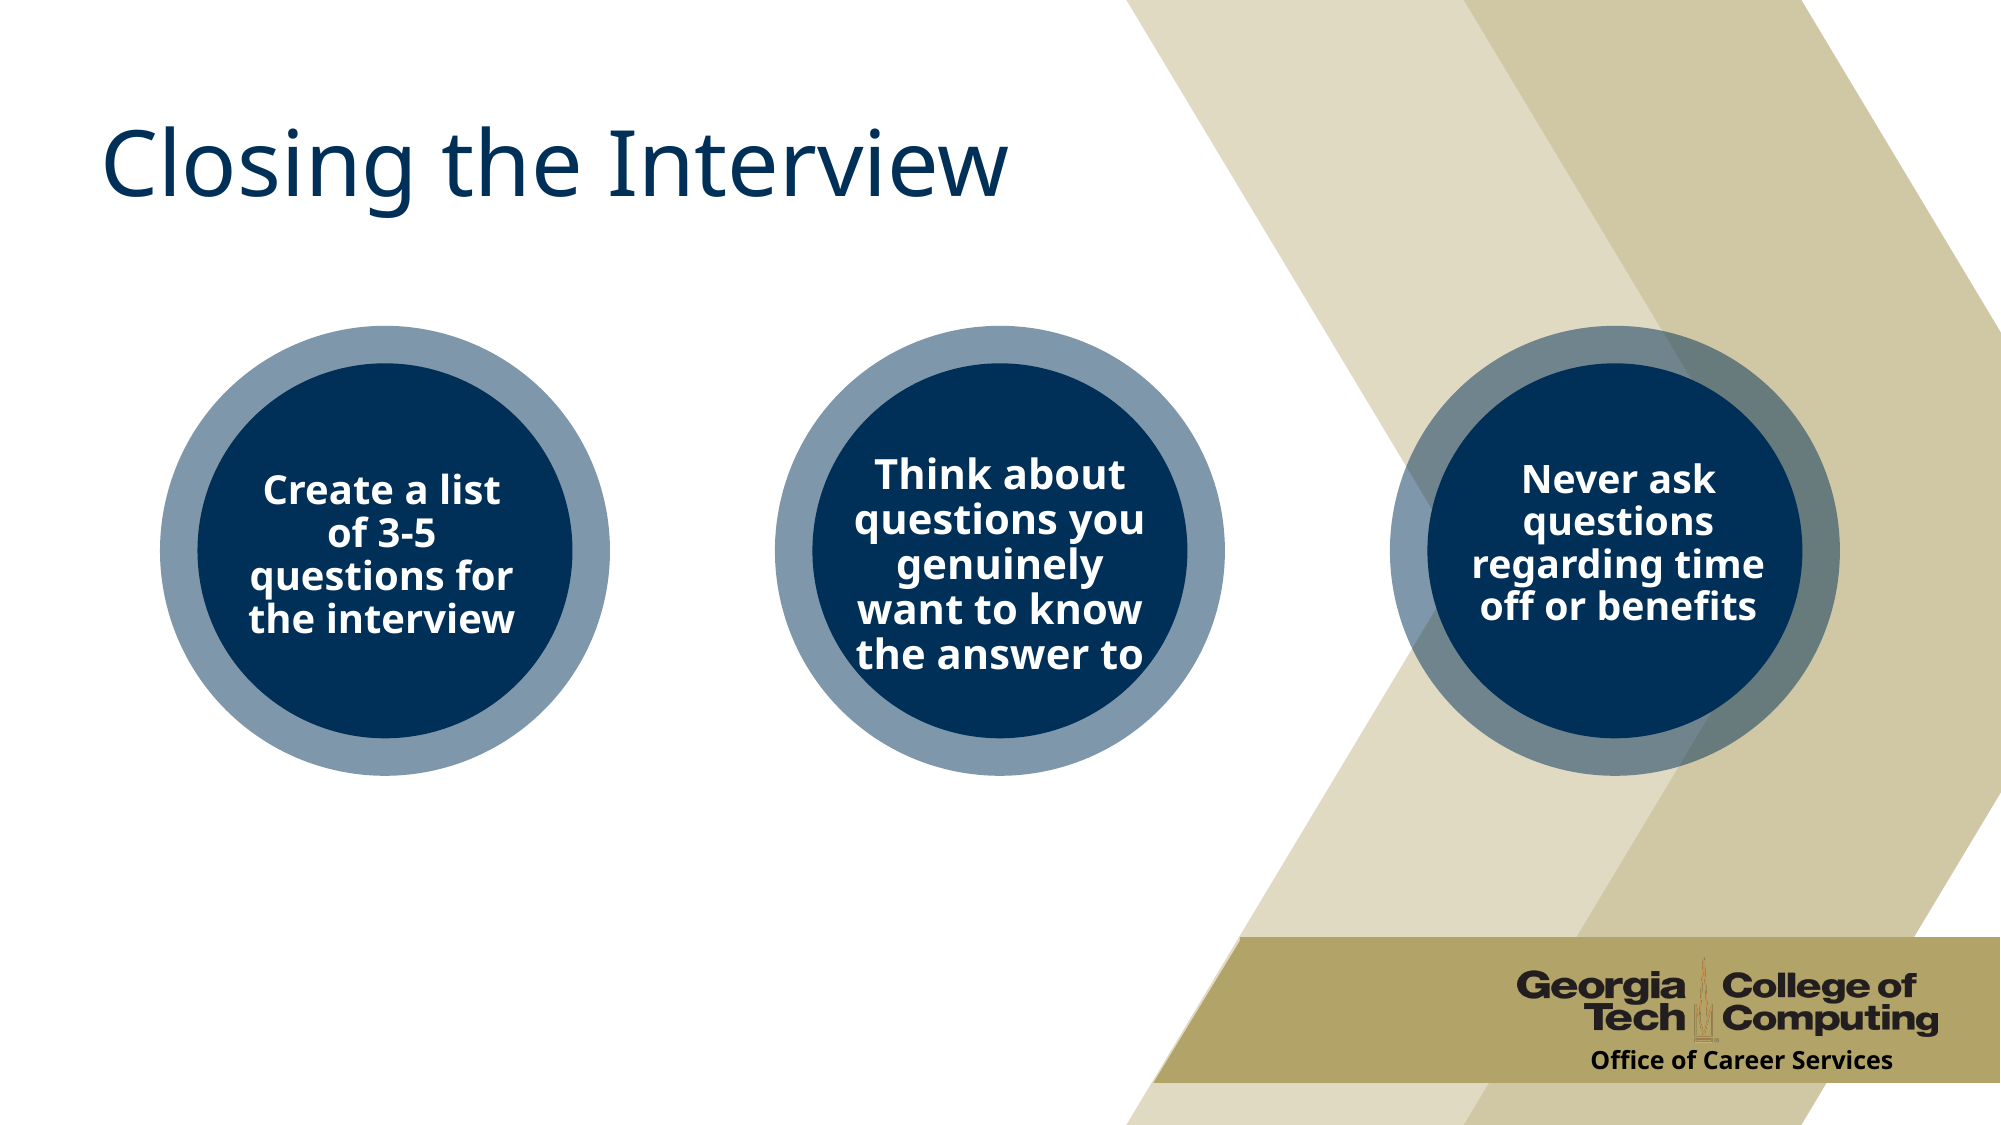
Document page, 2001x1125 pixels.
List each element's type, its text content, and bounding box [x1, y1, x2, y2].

picture [1517, 957, 1938, 1043]
list Never ask questions regarding time off or benefits [1455, 452, 1782, 670]
list Create a list of 3-5 questions for the interview [231, 462, 532, 663]
title Closing the Interview [85, 57, 1811, 276]
list Think about questions you genuinely want to know the answer to [828, 446, 1172, 708]
